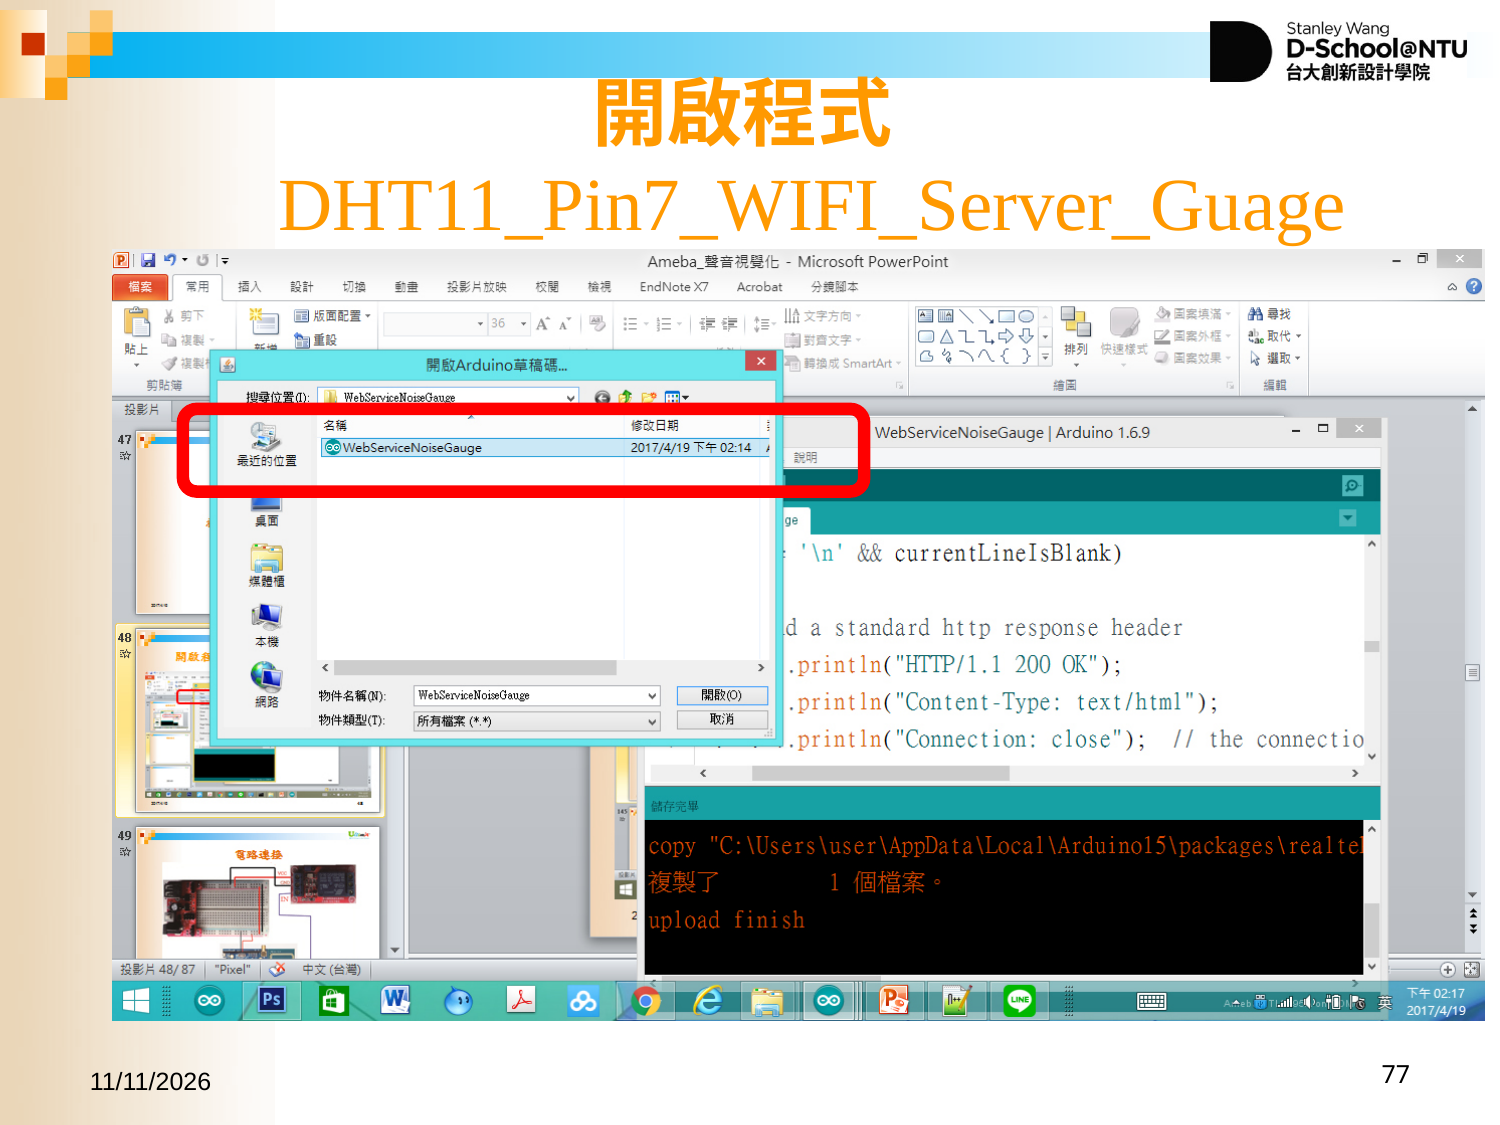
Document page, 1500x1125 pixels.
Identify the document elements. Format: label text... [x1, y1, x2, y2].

picture [1210, 21, 1467, 82]
title 開啟程式DHT11_Pin7_WIFI_Server_Guage [76, 42, 1427, 268]
text_box 77 [1074, 1029, 1425, 1100]
picture [111, 248, 1485, 1022]
text_box 2017/11/2 [75, 1024, 425, 1103]
